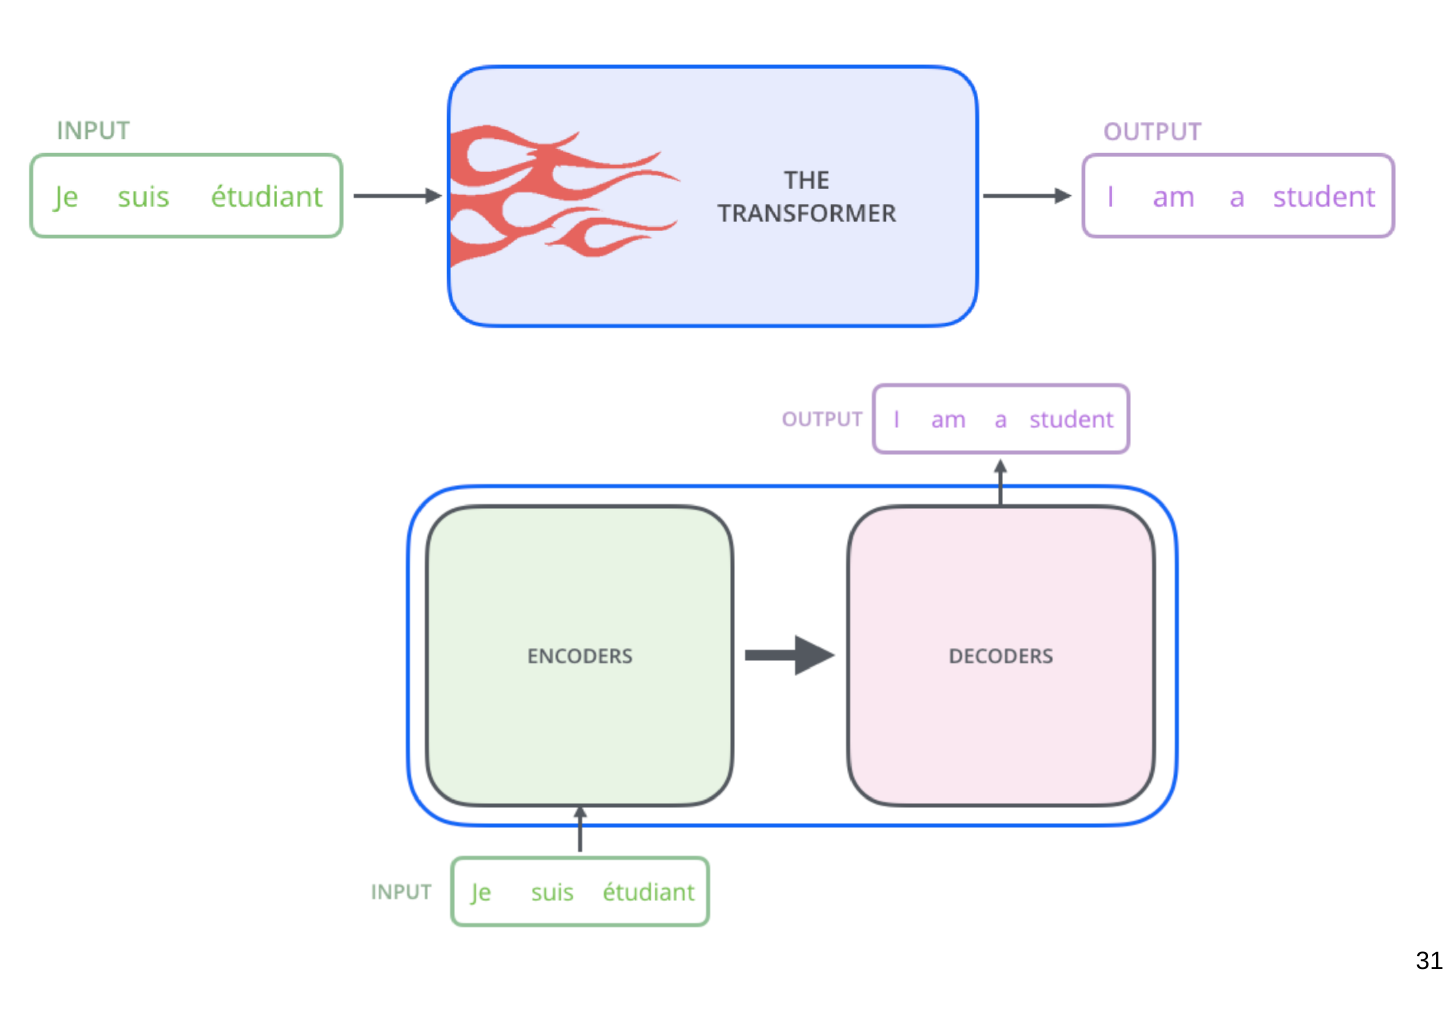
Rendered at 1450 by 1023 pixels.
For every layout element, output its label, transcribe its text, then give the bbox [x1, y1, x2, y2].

slide_number 31 [1356, 944, 1444, 1023]
picture [0, 4, 1445, 962]
